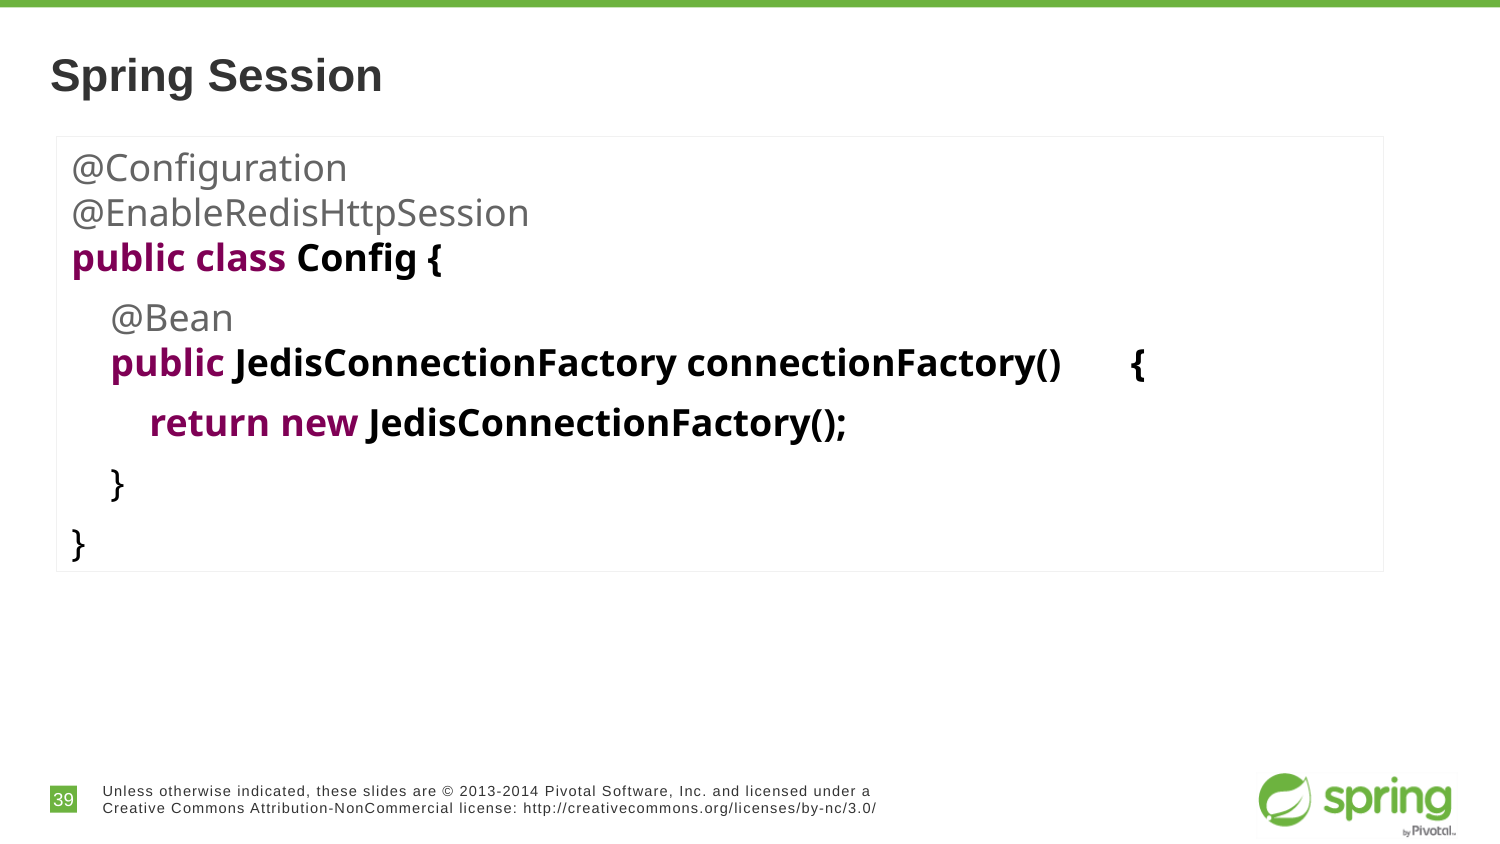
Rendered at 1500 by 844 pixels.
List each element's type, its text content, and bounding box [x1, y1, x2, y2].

title Spring Session [49, 49, 1451, 97]
text_box @Configuration @EnableRedisHttpSession public class Config { @Bean public JedisConnectionFactory connectionFactory() { return new JedisConnectionFactory(); } } [56, 136, 1384, 572]
picture [1256, 772, 1458, 839]
